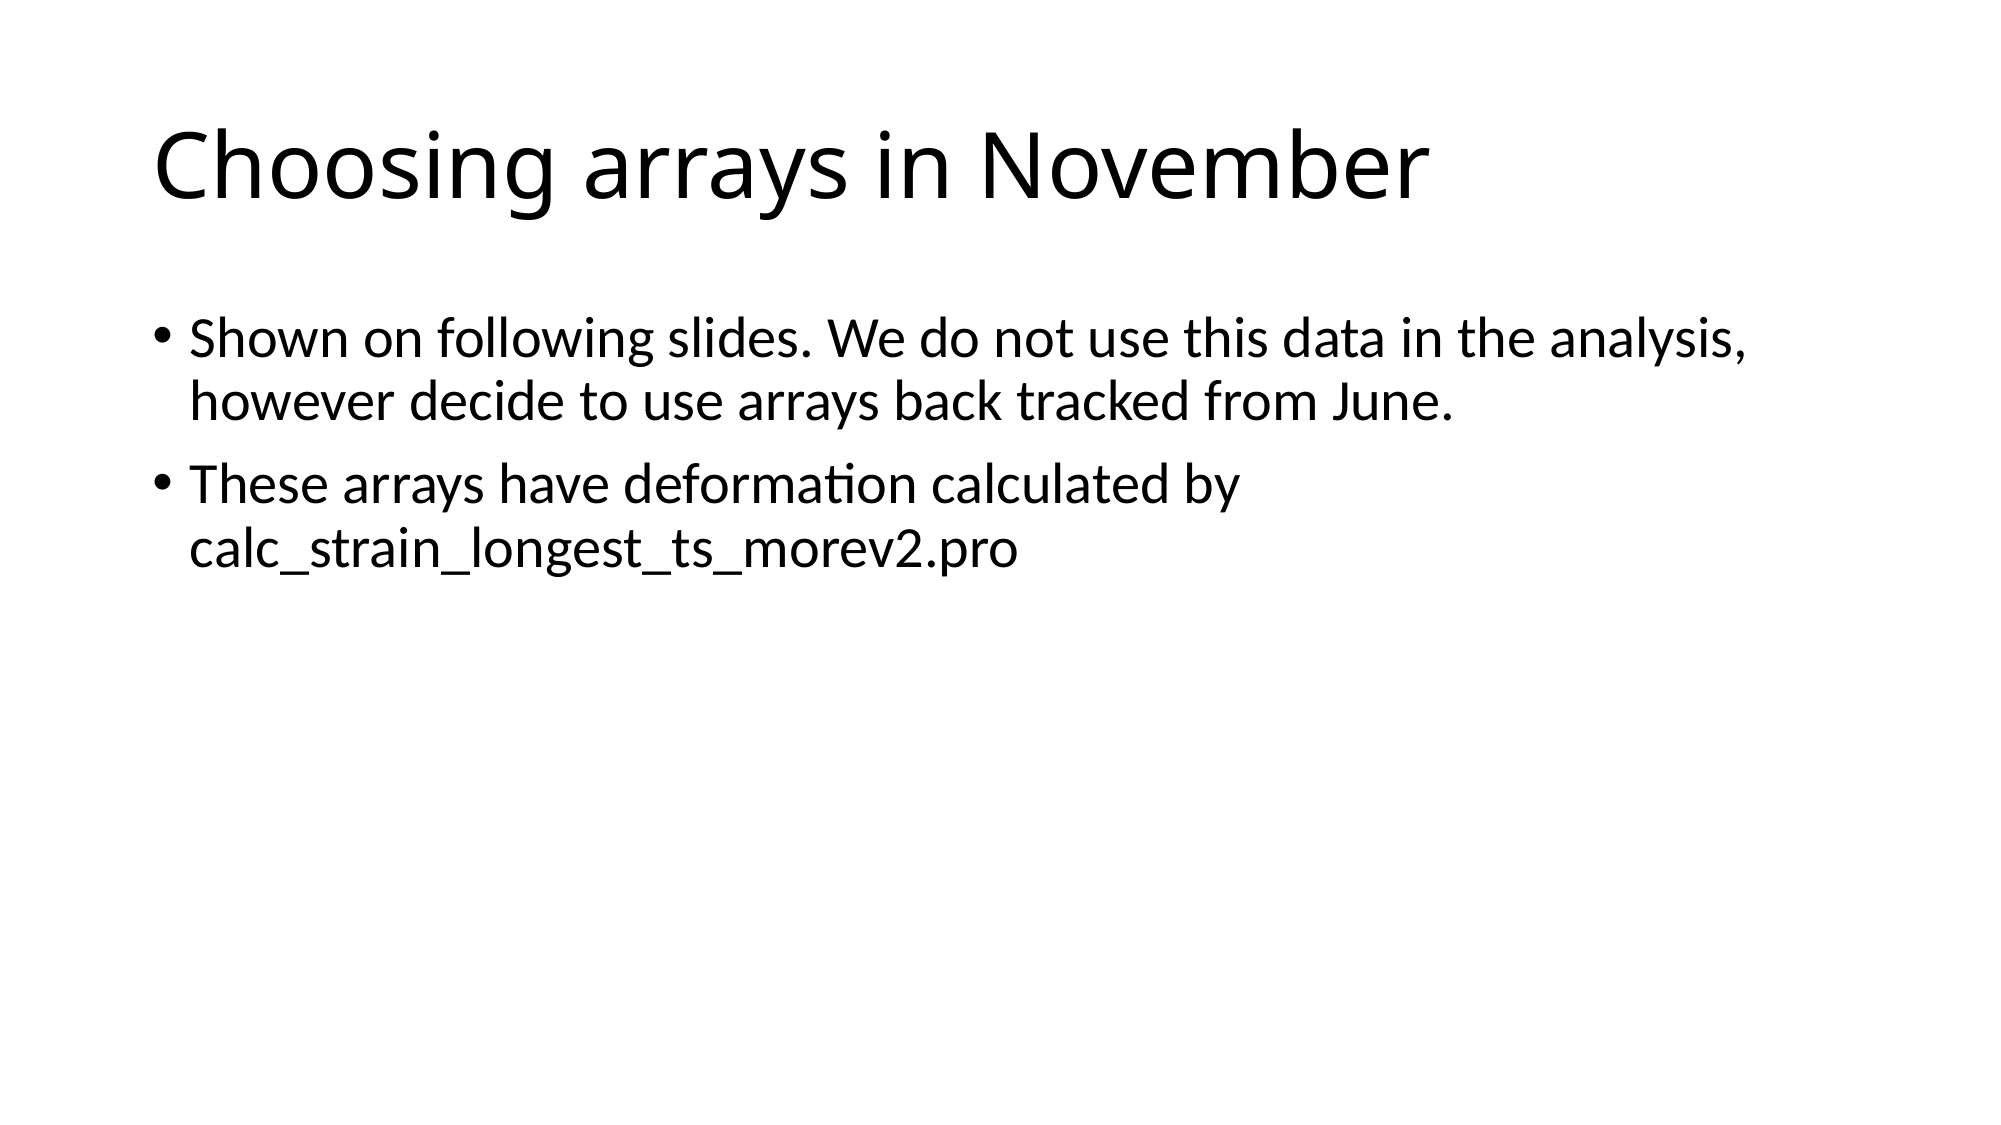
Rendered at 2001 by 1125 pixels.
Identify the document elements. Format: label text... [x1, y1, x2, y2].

title Choosing arrays in November [137, 59, 1863, 278]
list Shown on following slides. We do not use this data in the analysis, however decide to use arrays back tracked from June. These arrays have deformation calculated by calc_strain_longest_ts_morev2.pro [137, 299, 1863, 1014]
